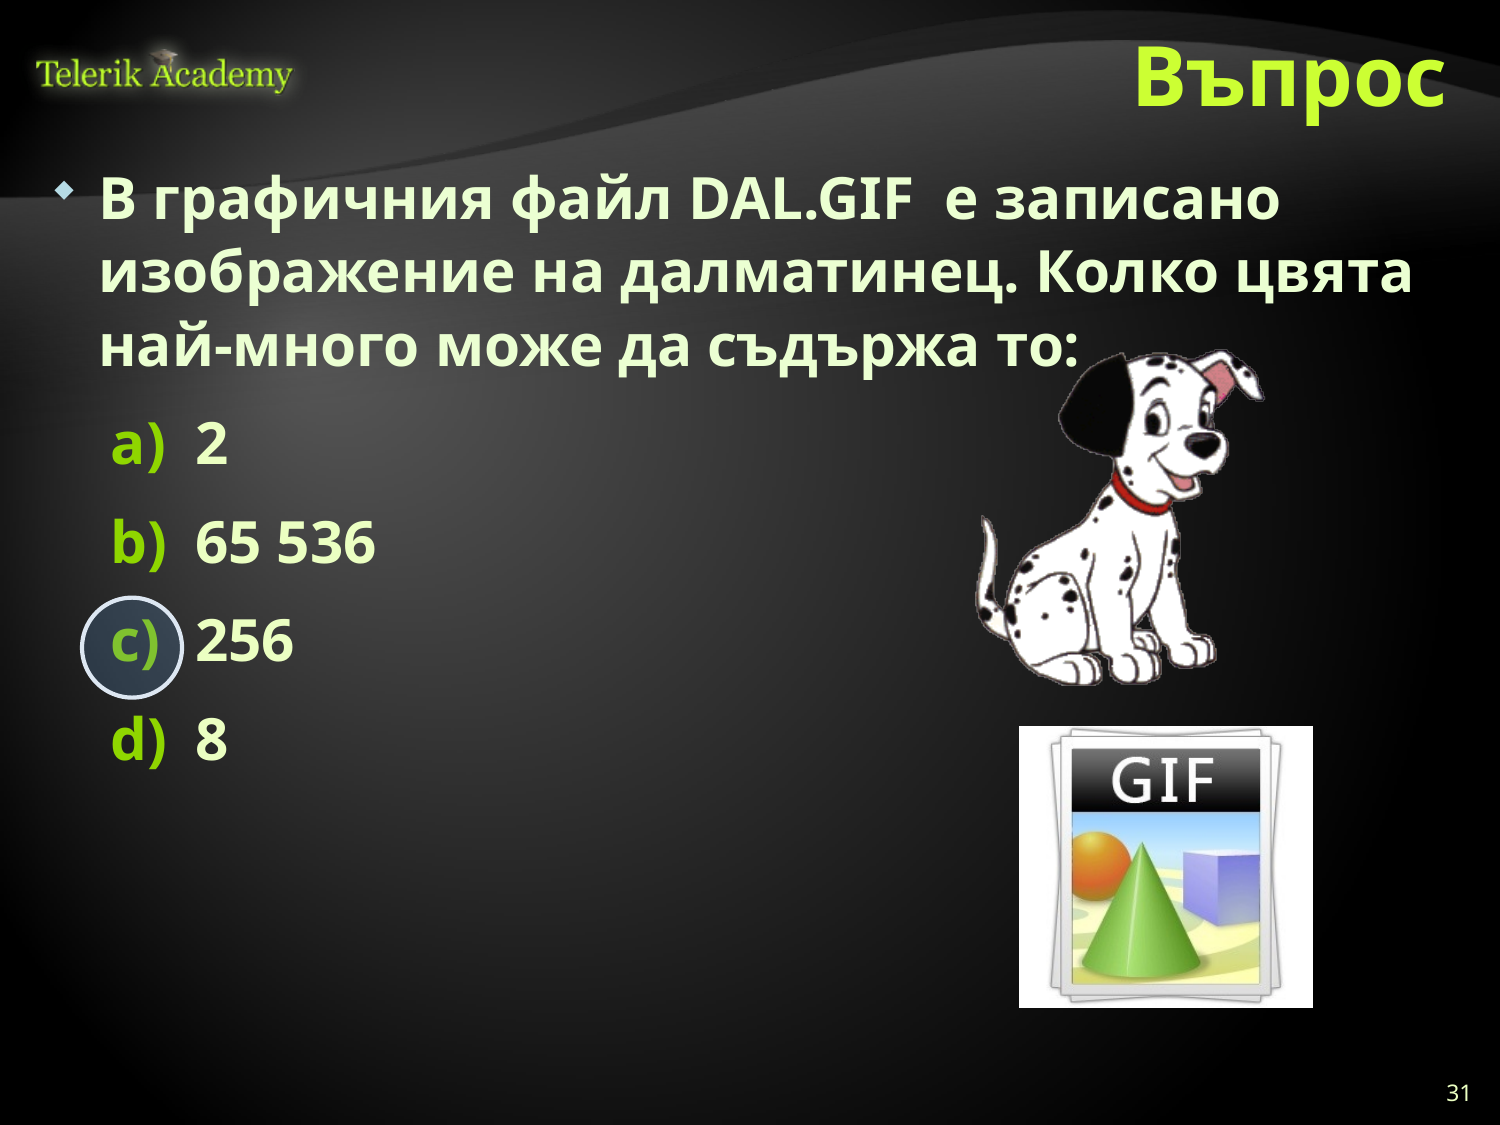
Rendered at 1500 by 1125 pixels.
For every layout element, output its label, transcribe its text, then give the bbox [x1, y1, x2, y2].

picture [0, 0, 1500, 1125]
list В графичния файл DAL.GIF е записано изображение на далматинец. Колко цвята най-много може да съдържа то: 2 65 536 256 8 [37, 149, 1463, 1075]
text_box [79, 595, 185, 700]
title Въпрос [300, 12, 1463, 149]
slide_number 31 [1412, 1074, 1488, 1113]
